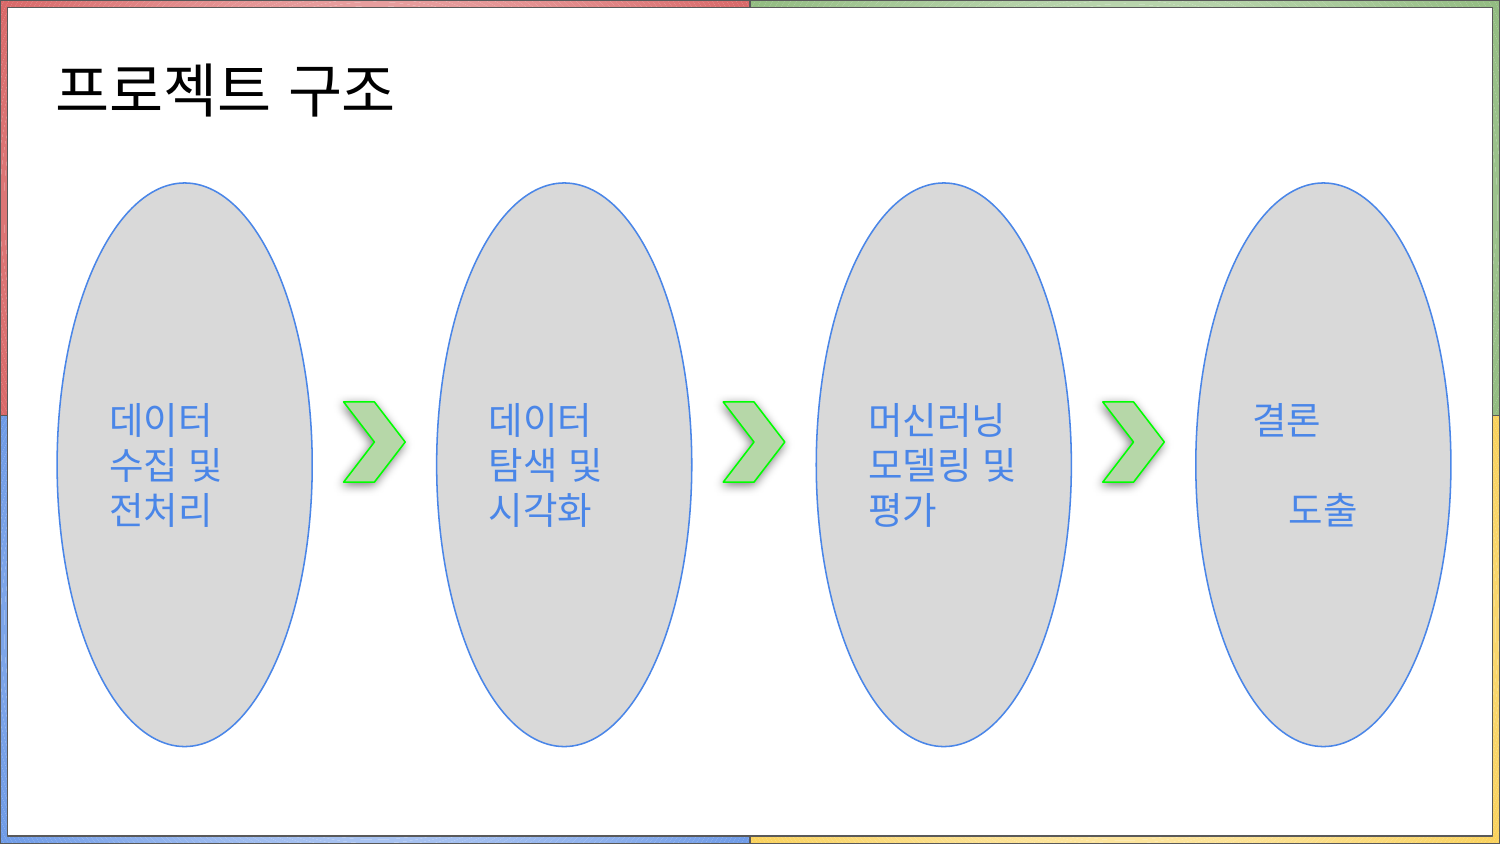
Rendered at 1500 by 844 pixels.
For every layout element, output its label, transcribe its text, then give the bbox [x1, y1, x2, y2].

text_box 데이터 탐색 및 시각화 [437, 491, 692, 747]
text_box 결론 도출 [1195, 182, 1451, 747]
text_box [343, 401, 1165, 483]
text_box 머신러닝 모델링 및 평가 [819, 182, 1068, 400]
text_box 데이터 수집 및 전처리 [57, 182, 313, 747]
text_box 머신러닝 모델링 및 평가 [816, 491, 1071, 747]
text_box 데이터 탐색 및 시각화 [440, 182, 689, 400]
title 프로젝트 구조 [40, 20, 1129, 159]
